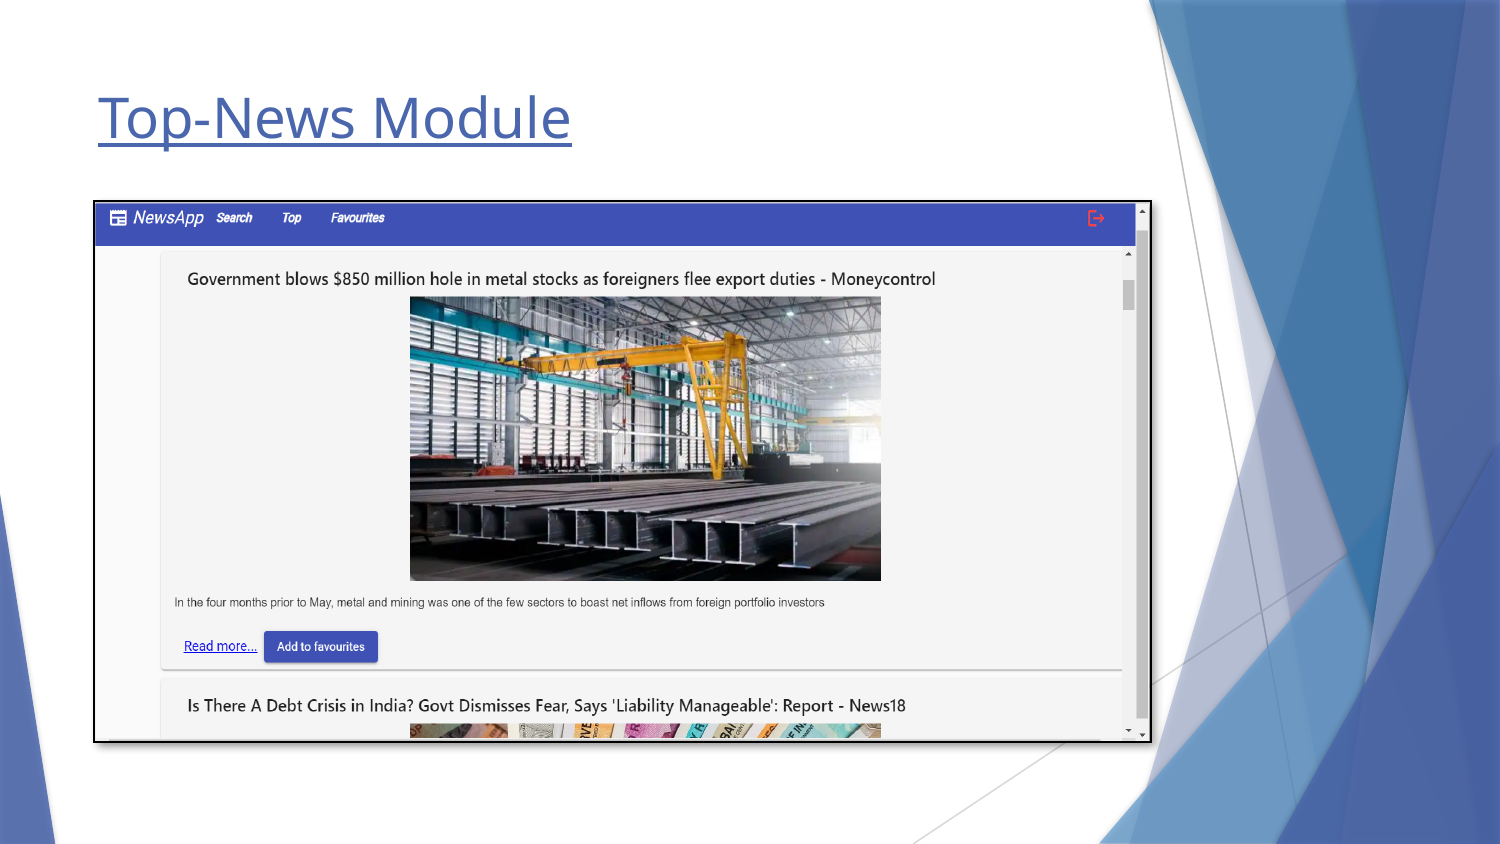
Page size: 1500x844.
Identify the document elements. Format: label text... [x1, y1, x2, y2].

title Top-News Module [83, 75, 1141, 238]
picture [94, 201, 1151, 742]
